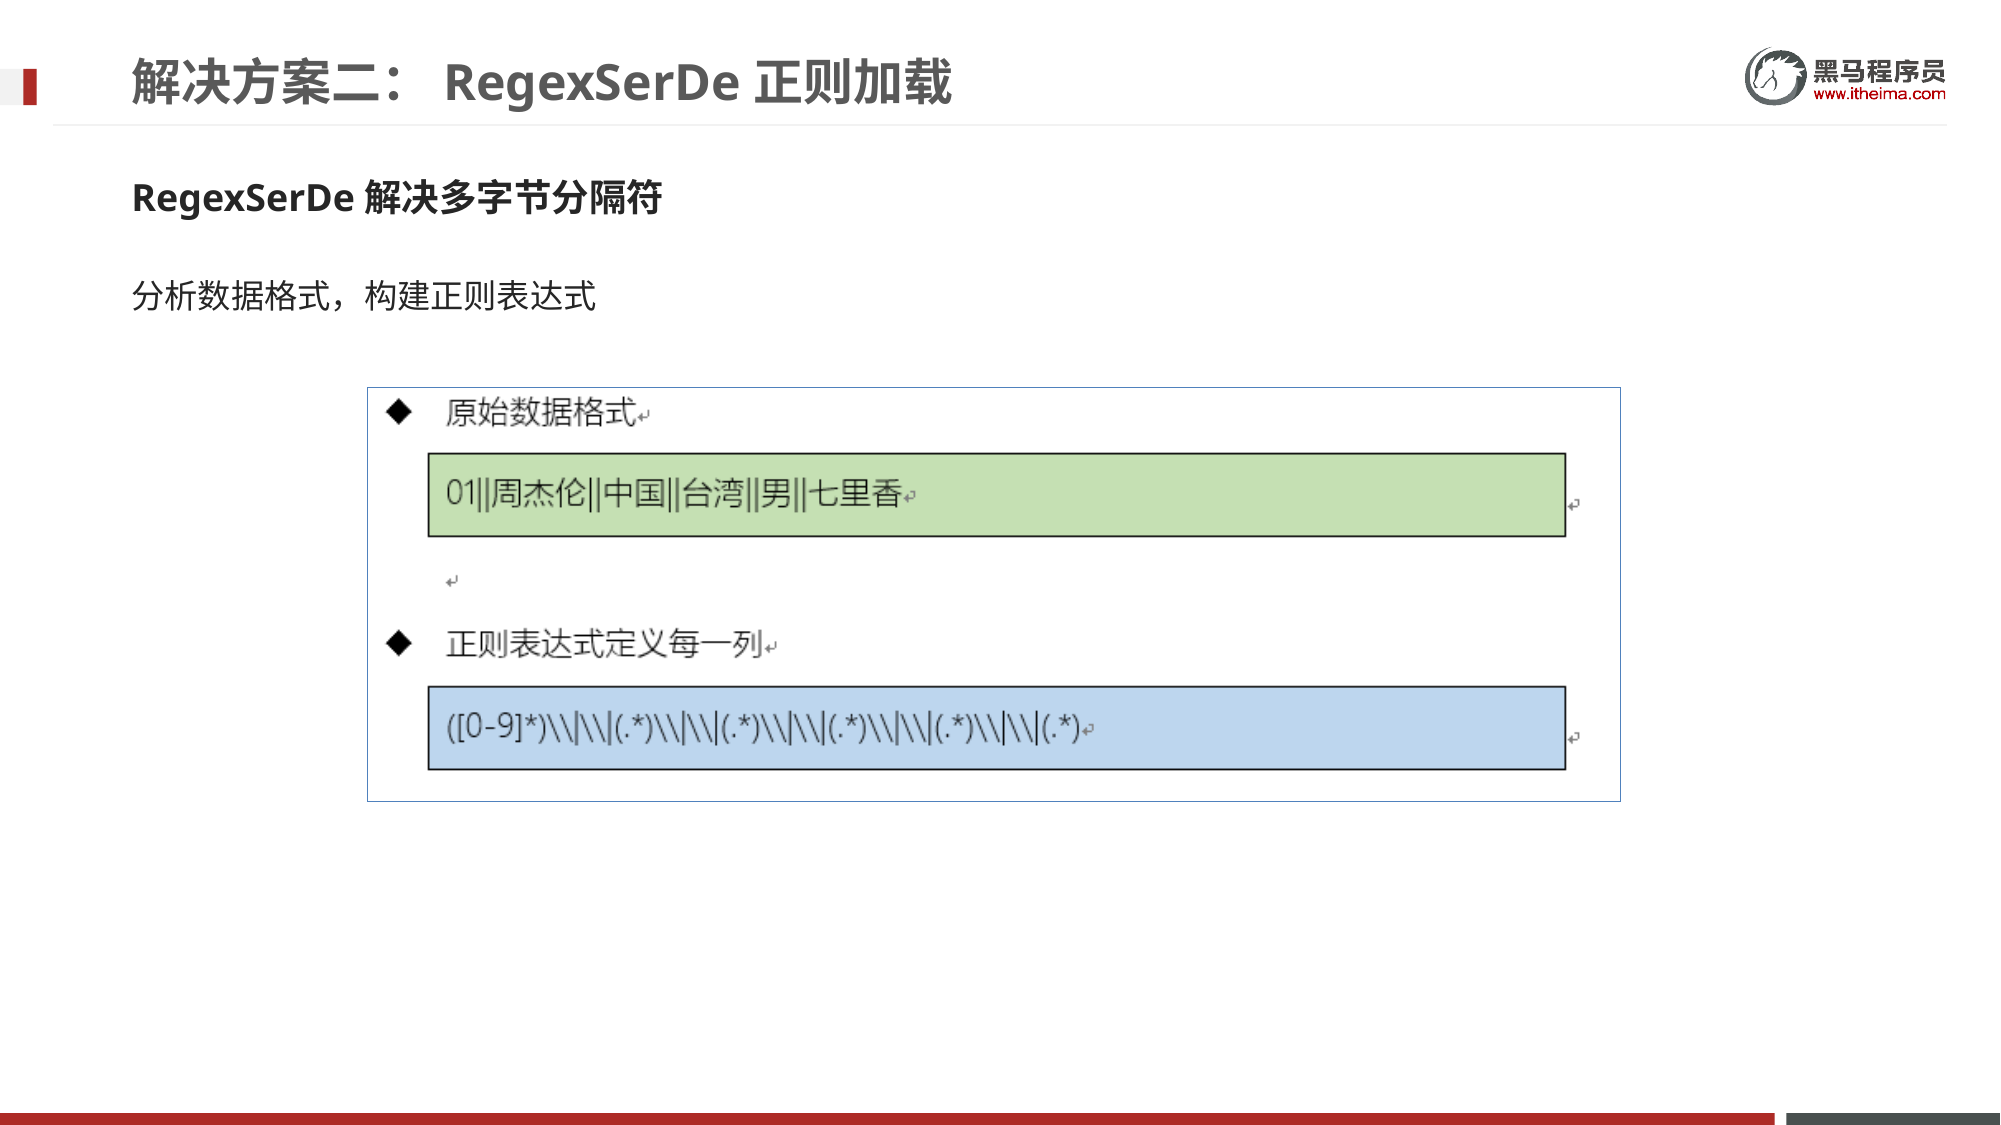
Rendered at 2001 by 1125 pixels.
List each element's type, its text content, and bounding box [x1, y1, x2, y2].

picture [367, 387, 1621, 803]
text_box 分析数据格式，构建正则表达式 [116, 268, 1887, 323]
title 解决方案二：RegexSerDe正则加载 [116, 38, 1556, 124]
list RegexSerDe解决多字节分隔符 [116, 154, 1872, 239]
picture [1744, 46, 1946, 106]
